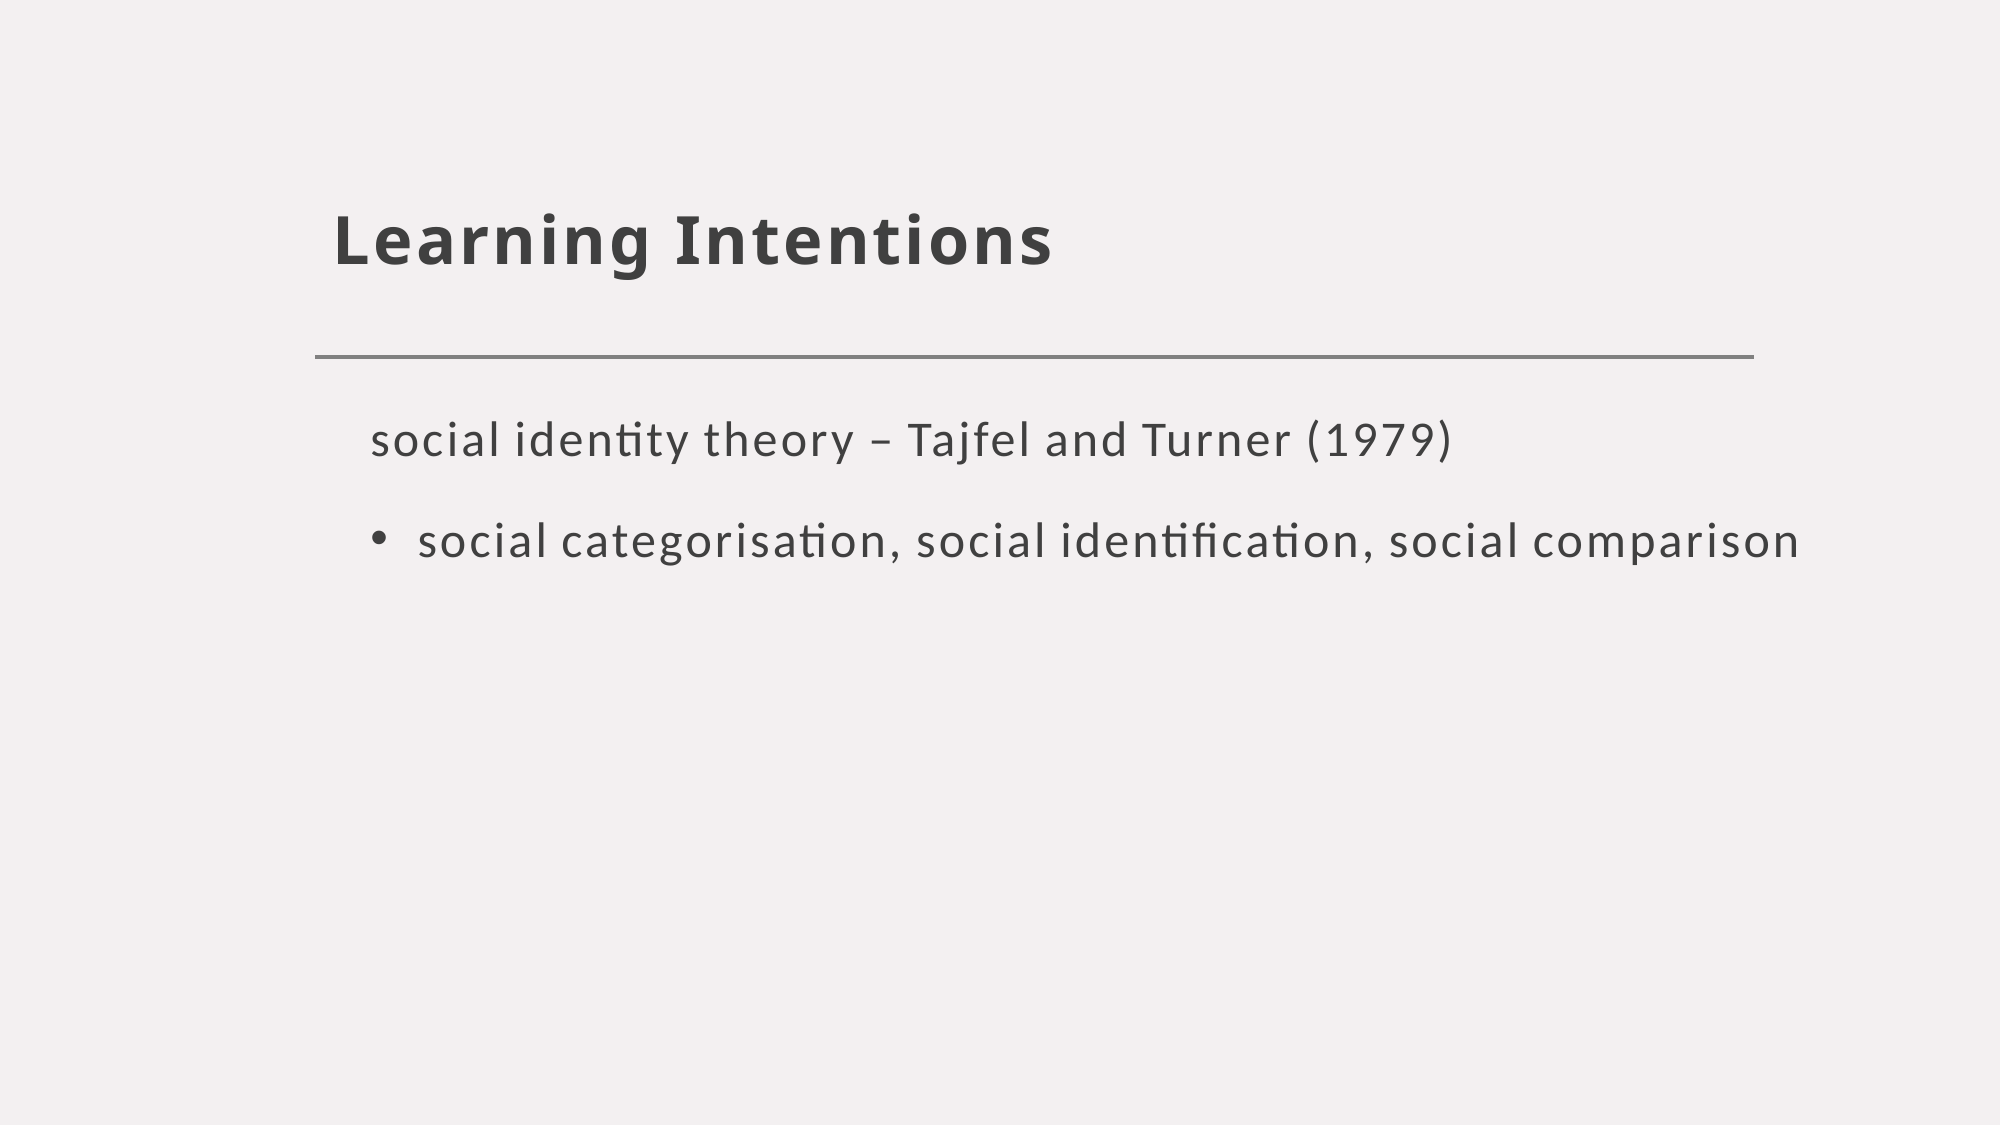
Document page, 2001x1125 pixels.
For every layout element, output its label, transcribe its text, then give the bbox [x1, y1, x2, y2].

list social identity theory – Tajfel and Turner (1979) social categorisation, social identification, social comparison [315, 379, 1950, 1106]
title Learning Intentions [315, 72, 1754, 294]
